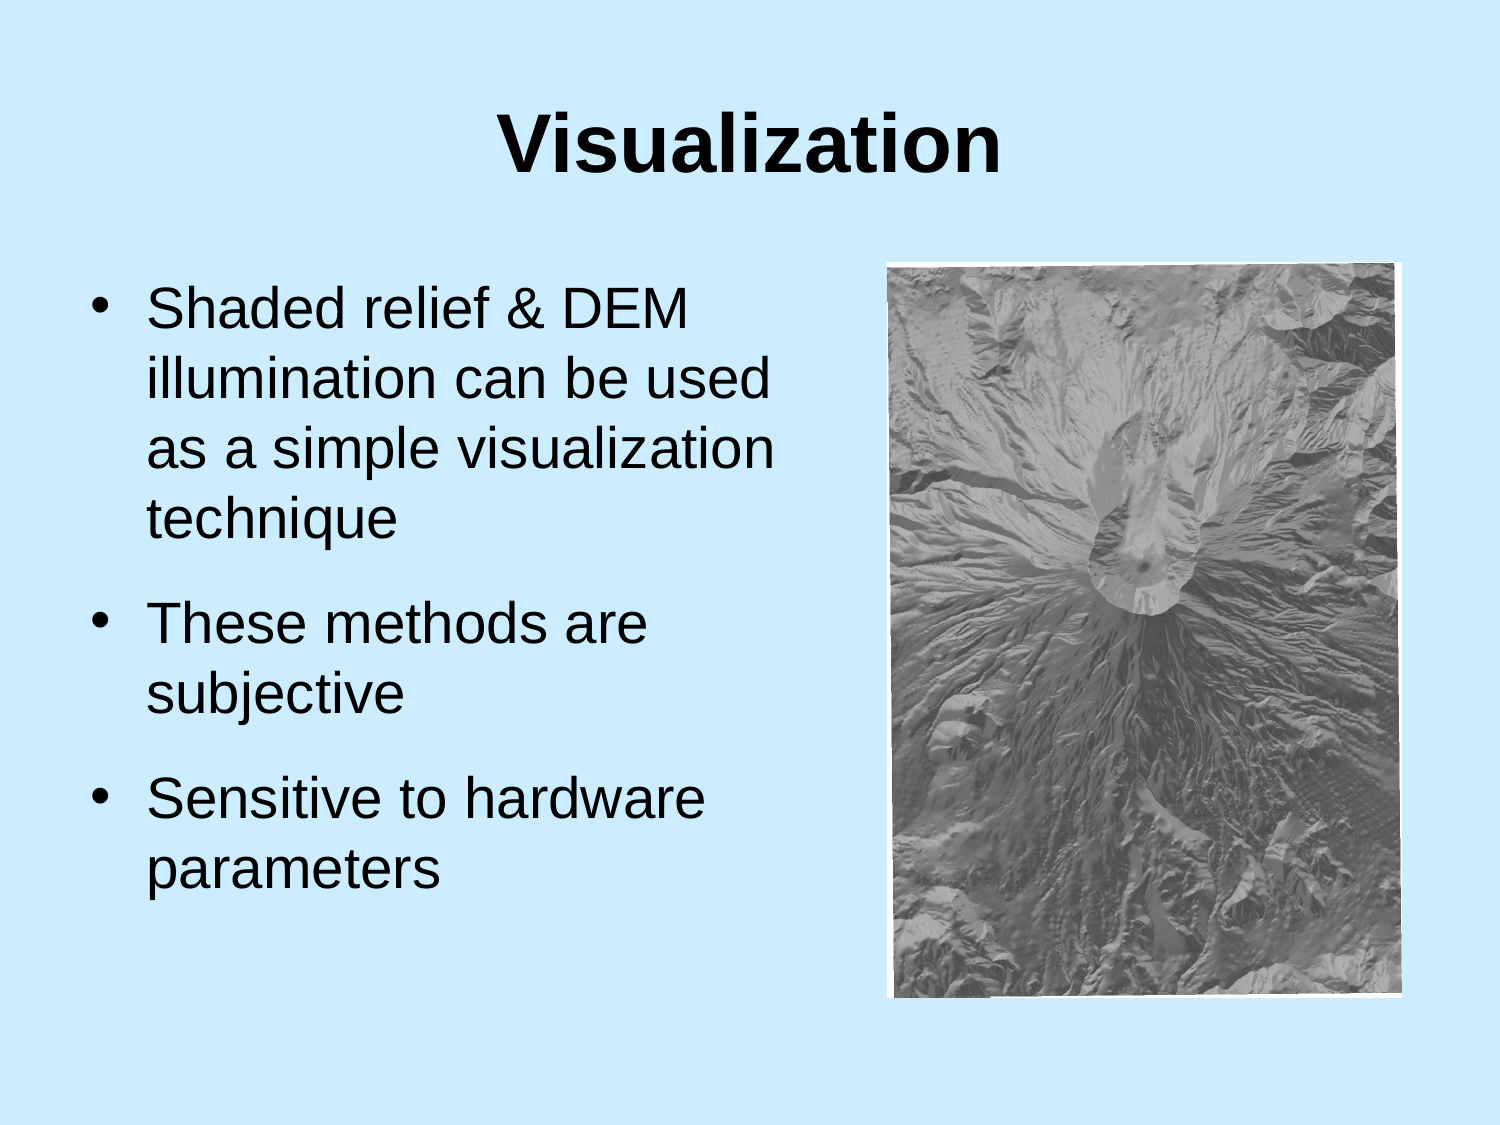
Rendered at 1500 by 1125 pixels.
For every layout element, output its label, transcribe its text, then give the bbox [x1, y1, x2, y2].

list Shaded relief & DEM illumination can be used as a simple visualization technique These methods are subjective Sensitive to hardware parameters [75, 262, 825, 1005]
picture [887, 262, 1402, 998]
title Visualization [75, 45, 1425, 233]
